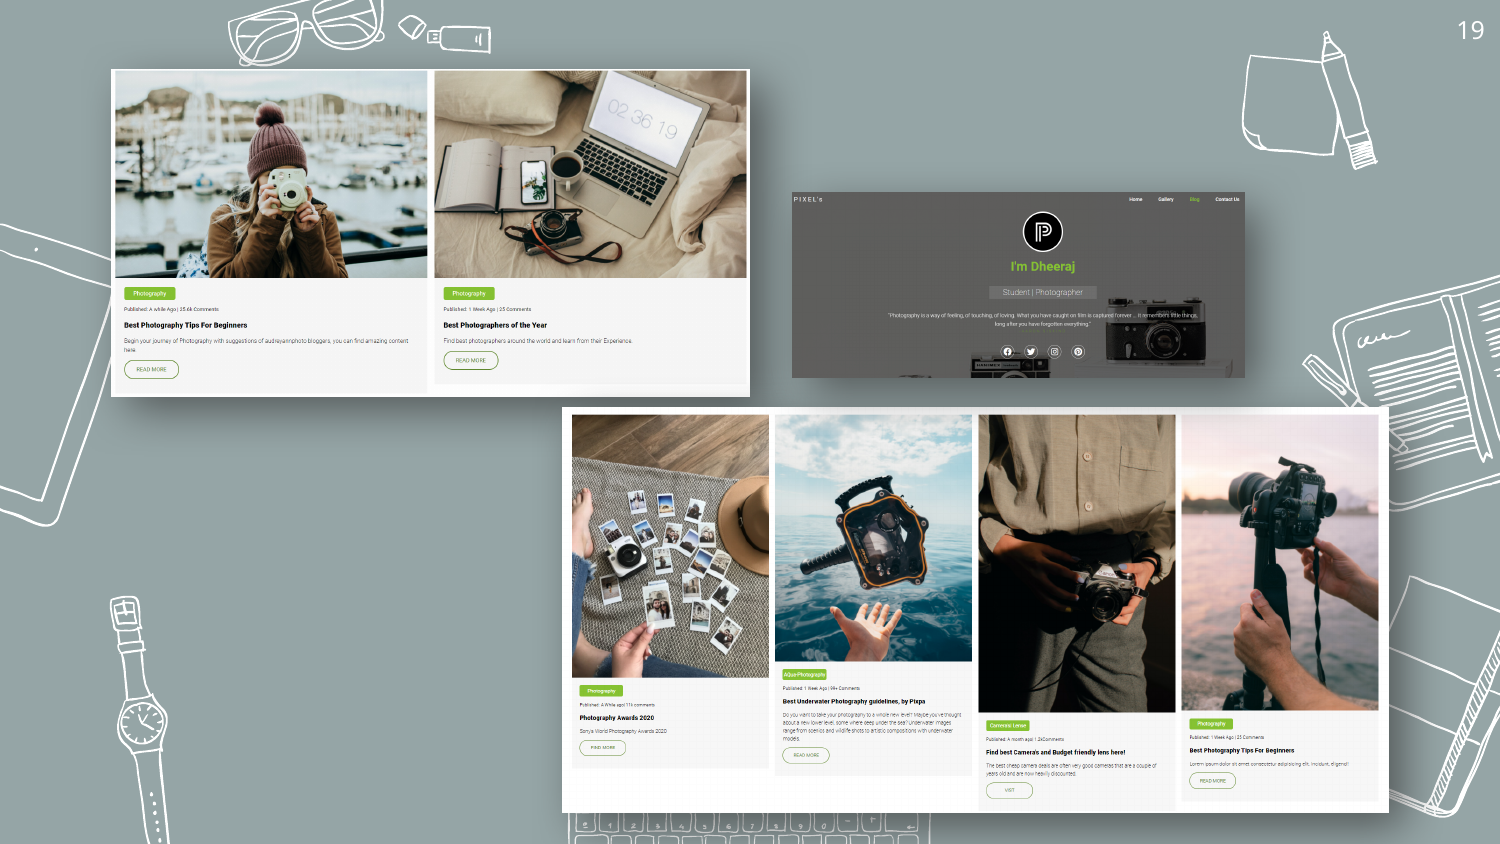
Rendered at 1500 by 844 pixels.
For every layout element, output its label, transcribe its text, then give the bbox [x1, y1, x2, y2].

picture [561, 407, 1389, 814]
picture [110, 68, 751, 397]
picture [792, 192, 1245, 379]
slide_number 19 [1435, 0, 1500, 53]
